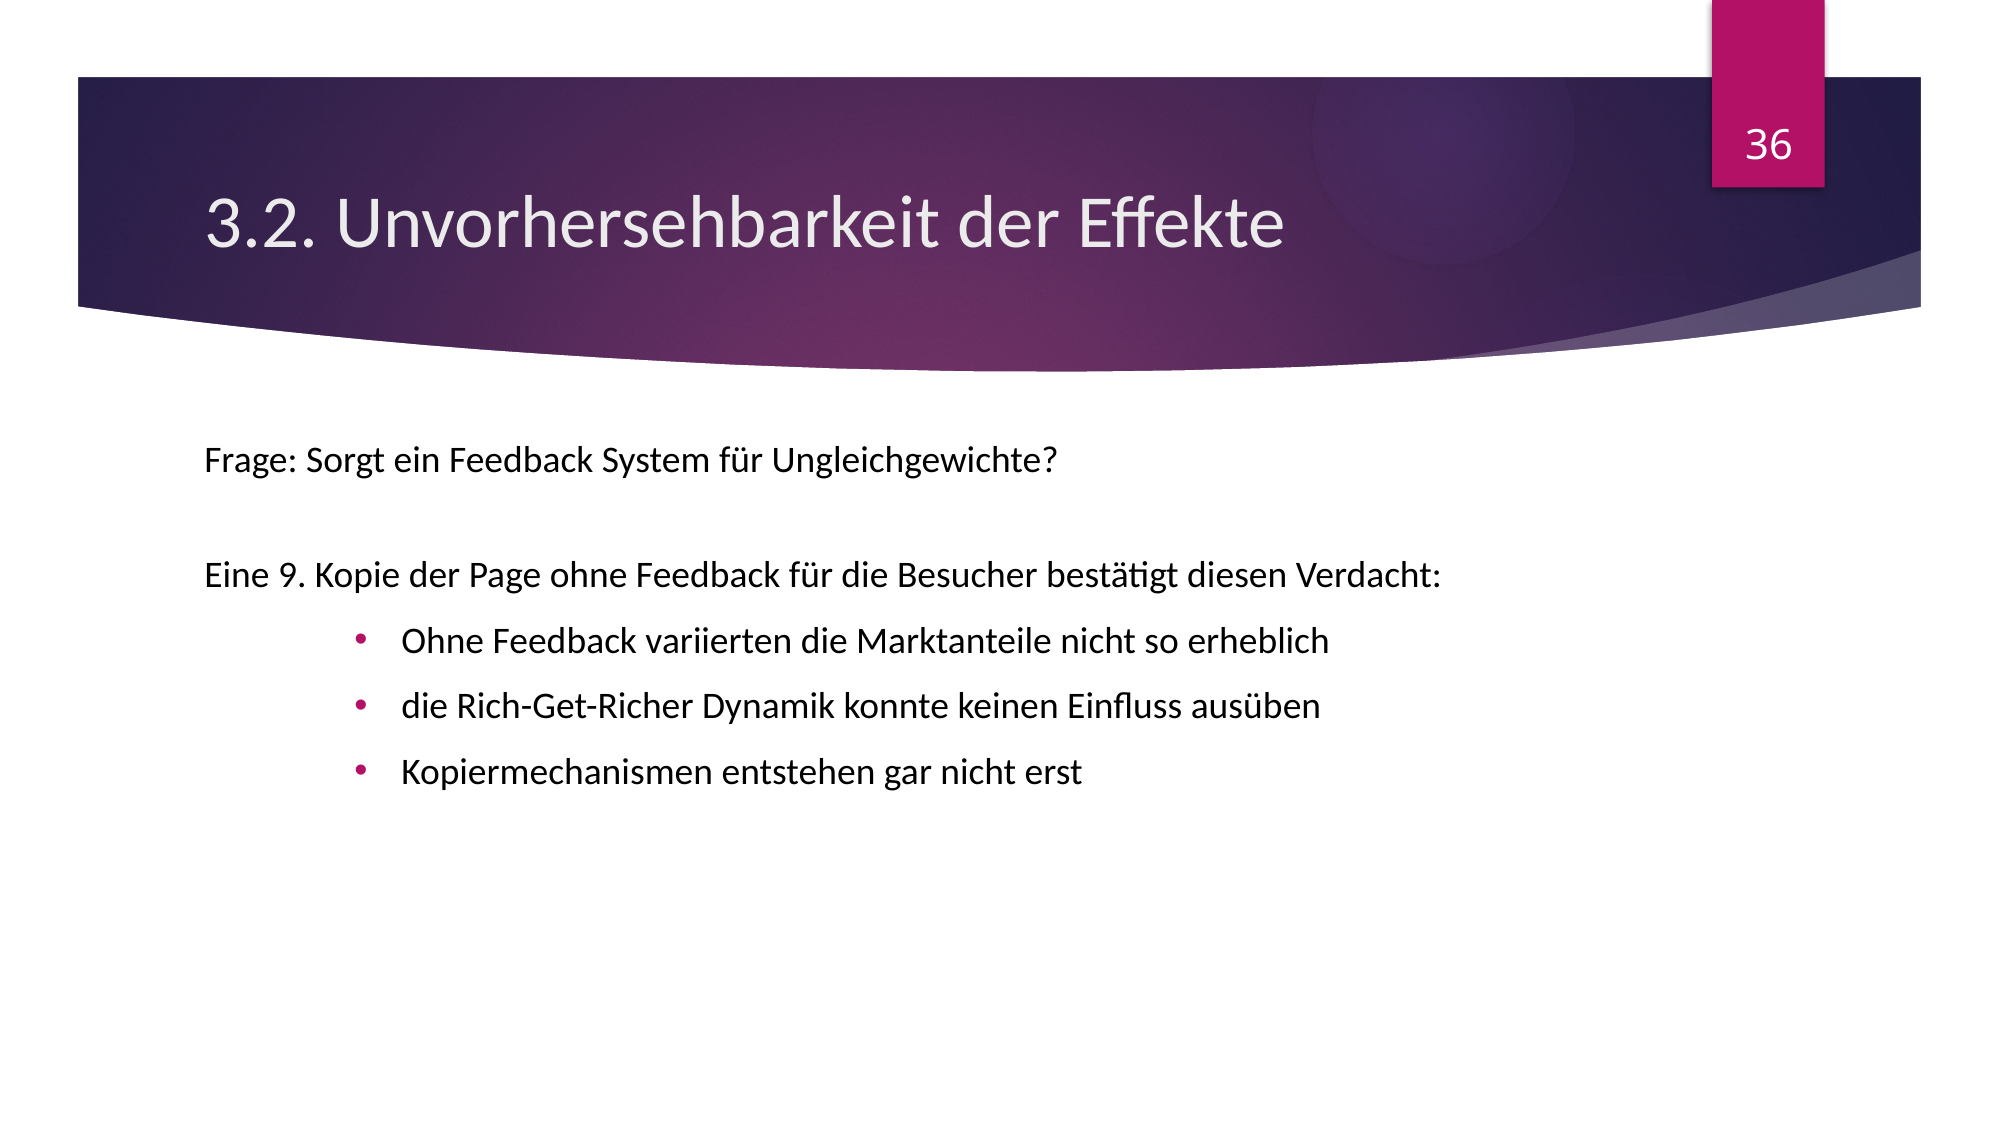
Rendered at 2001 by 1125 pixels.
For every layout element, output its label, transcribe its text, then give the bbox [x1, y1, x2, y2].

title 3.2. Unvorhersehbarkeit der Effekte [189, 159, 1627, 276]
text_box Eine 9. Kopie der Page ohne Feedback für die Besucher bestätigt diesen Verdacht: Ohne Feedback variierten die Marktanteile nicht so erheblich die Rich-Get-Richer Dynamik konnte keinen Einfluss ausüben Kopiermechanismen entstehen gar nicht erst [189, 542, 1638, 849]
list Frage: Sorgt ein Feedback System für Ungleichgewichte? [189, 427, 1638, 502]
